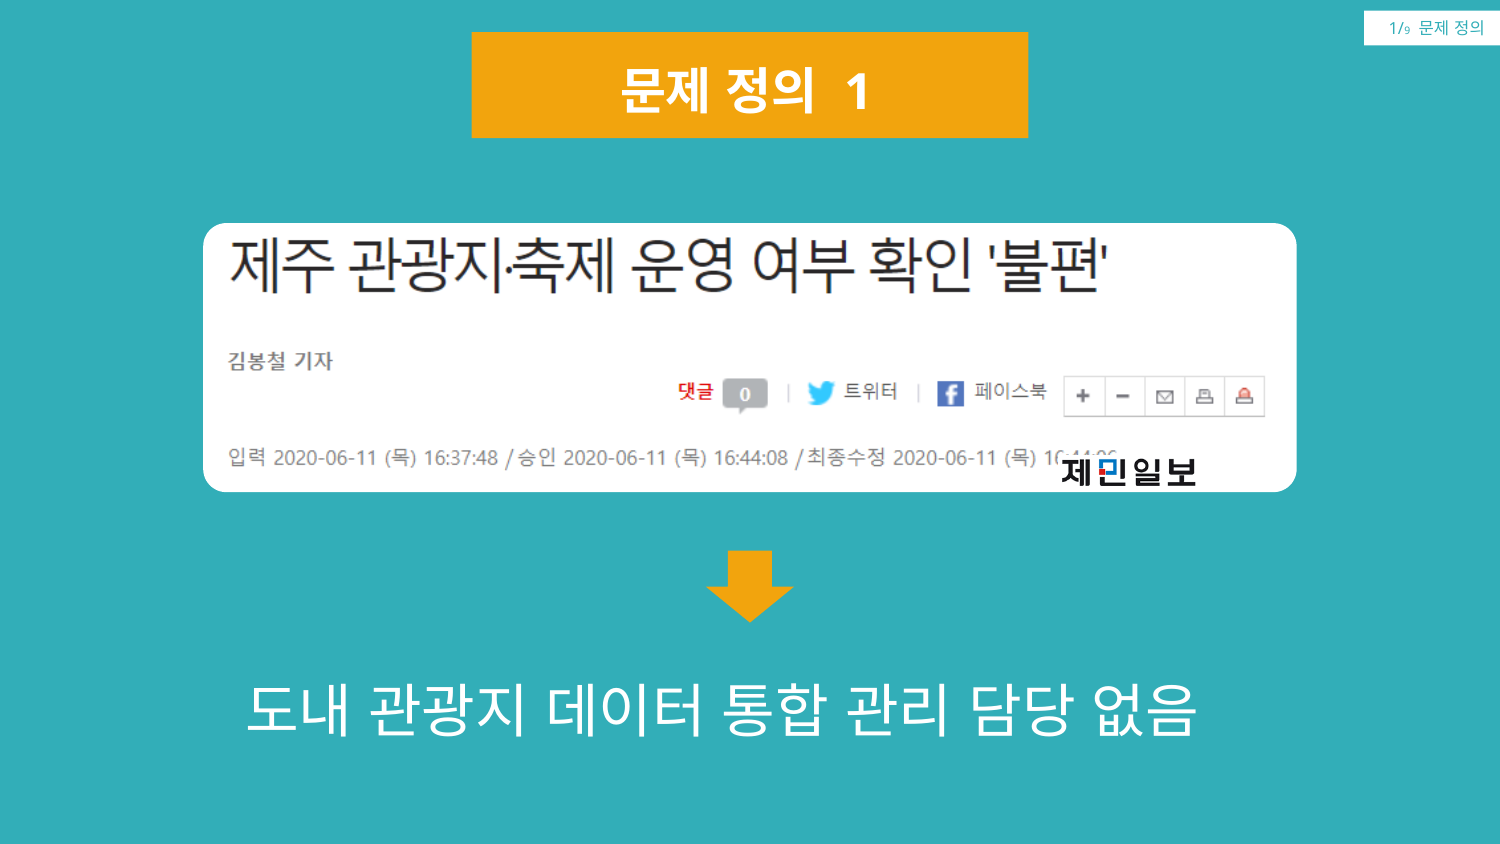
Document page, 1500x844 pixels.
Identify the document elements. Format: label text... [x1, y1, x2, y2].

text_box 1/9 문제 정의 [1364, 10, 1500, 46]
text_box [471, 31, 1029, 139]
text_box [202, 222, 1297, 493]
text_box [703, 548, 797, 625]
text_box 도내 관광지 데이터 통합 관리 담당 없음 [230, 666, 1270, 822]
